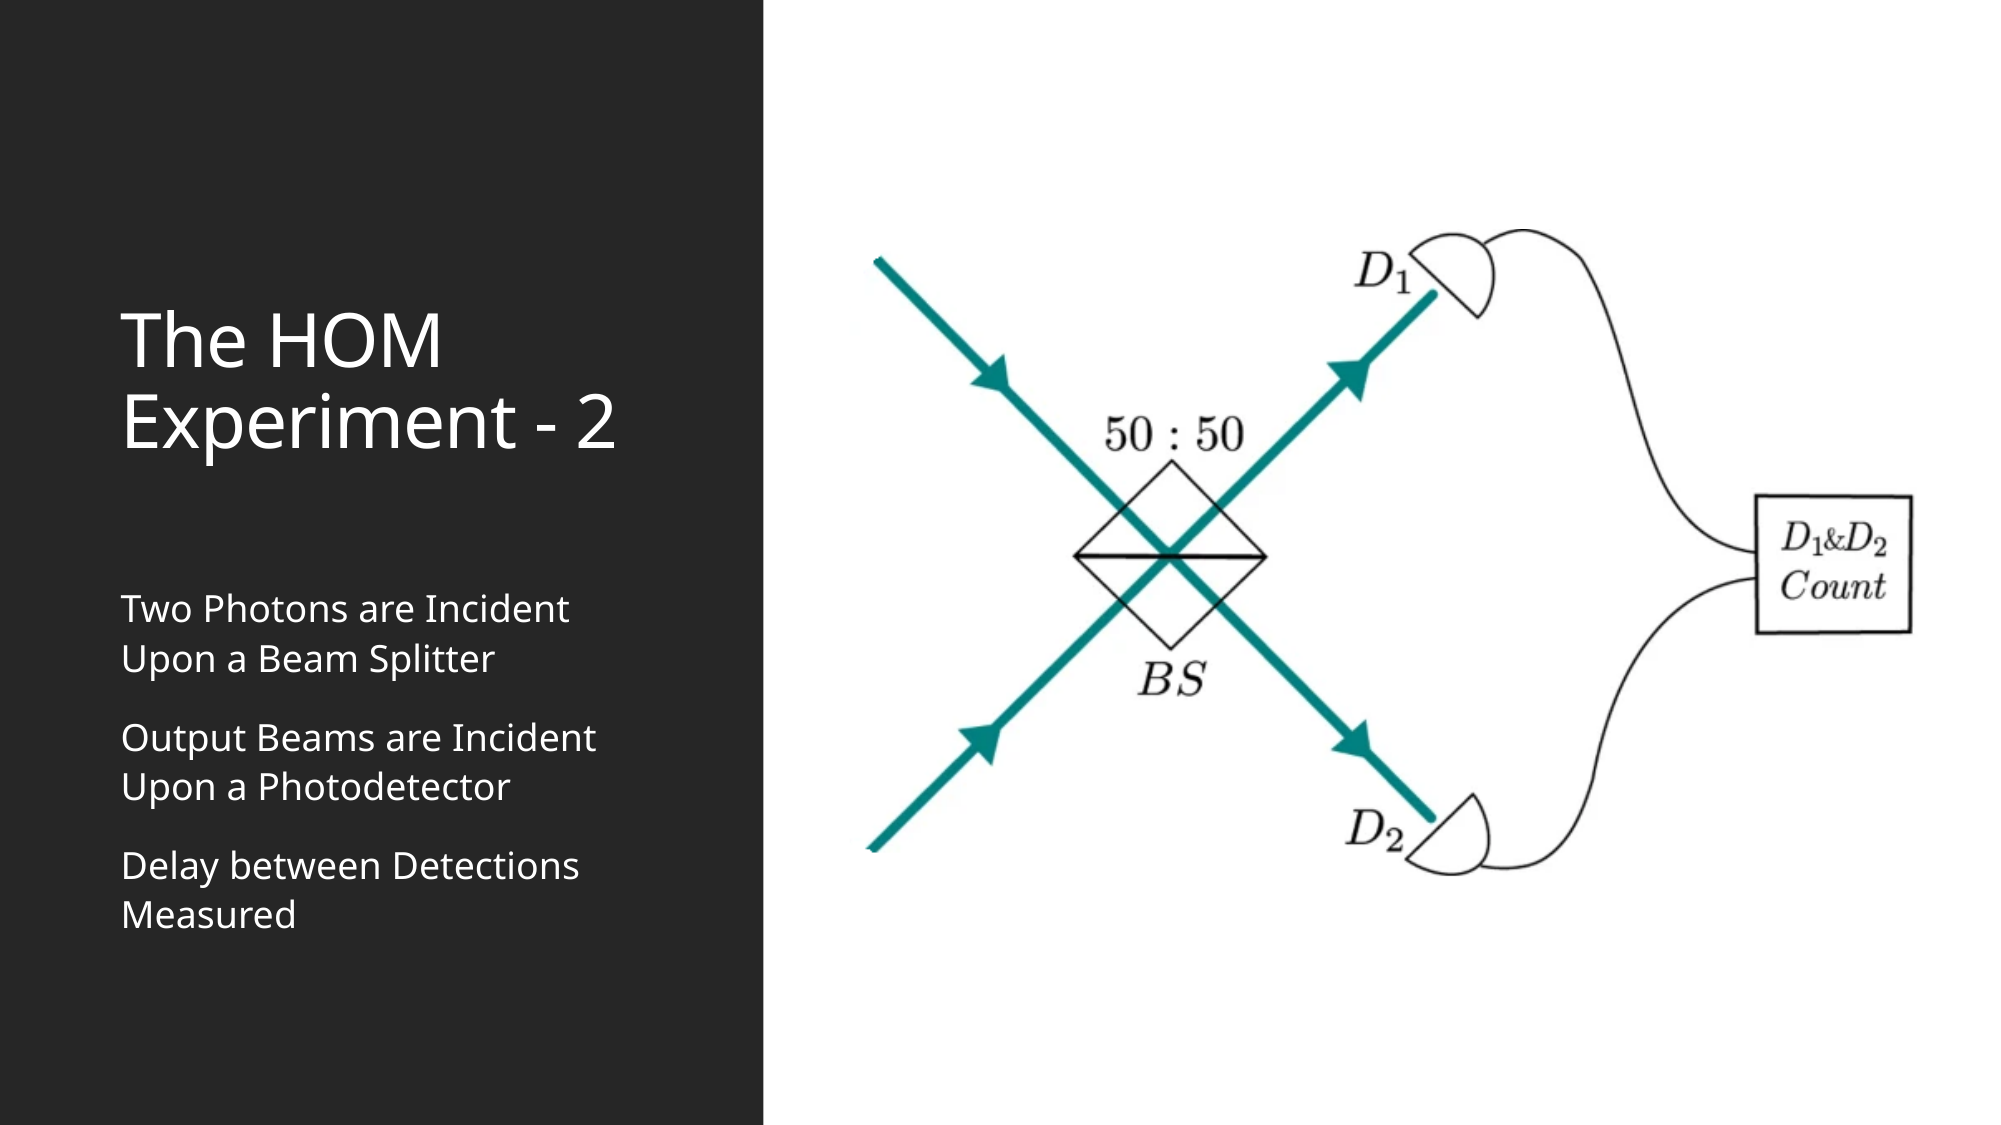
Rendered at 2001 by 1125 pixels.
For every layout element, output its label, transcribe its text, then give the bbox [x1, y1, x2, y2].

list Two Photons are Incident Upon a Beam Splitter Output Beams are Incident Upon a Photodetector Delay between Detections Measured [105, 499, 683, 1002]
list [849, 228, 1941, 897]
title The HOM Experiment - 2 [105, 128, 683, 473]
